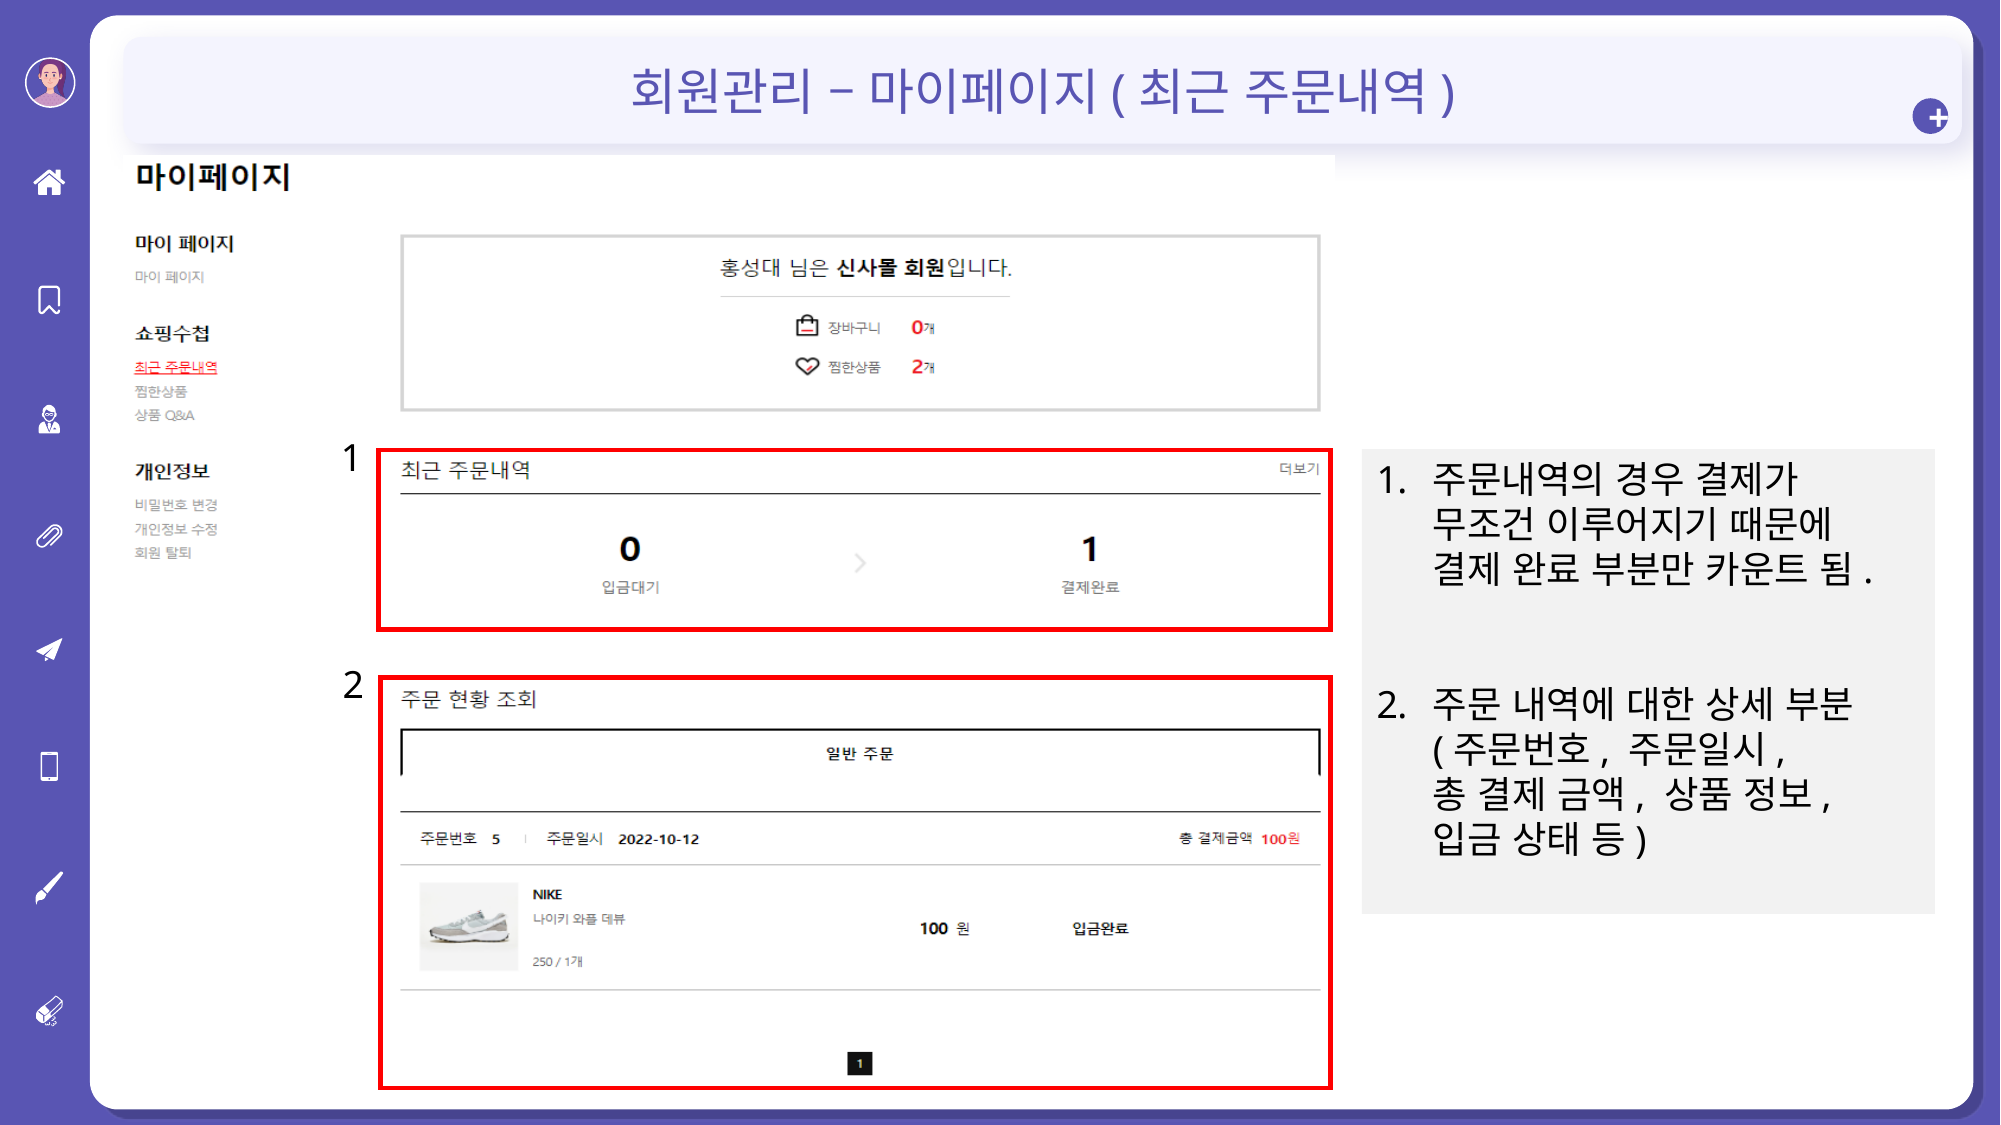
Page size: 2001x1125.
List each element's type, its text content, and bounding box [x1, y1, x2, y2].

picture [123, 155, 1335, 1088]
text_box + [1911, 97, 1950, 135]
text_box [24, 57, 76, 109]
text_box 회원관리 – 마이페이지(최근 주문내역) [122, 35, 1963, 145]
text_box [88, 14, 1975, 1111]
text_box 주문내역의 경우 결제가 무조건 이루어지기 때문에 결제 완료 부분만 카운트 됨. 주문 내역에 대한 상세 부분 (주문번호, 주문일시, 총 결제 금액, 상품 정보, 입금 상태 등) [1361, 449, 1935, 914]
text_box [33, 169, 66, 1027]
